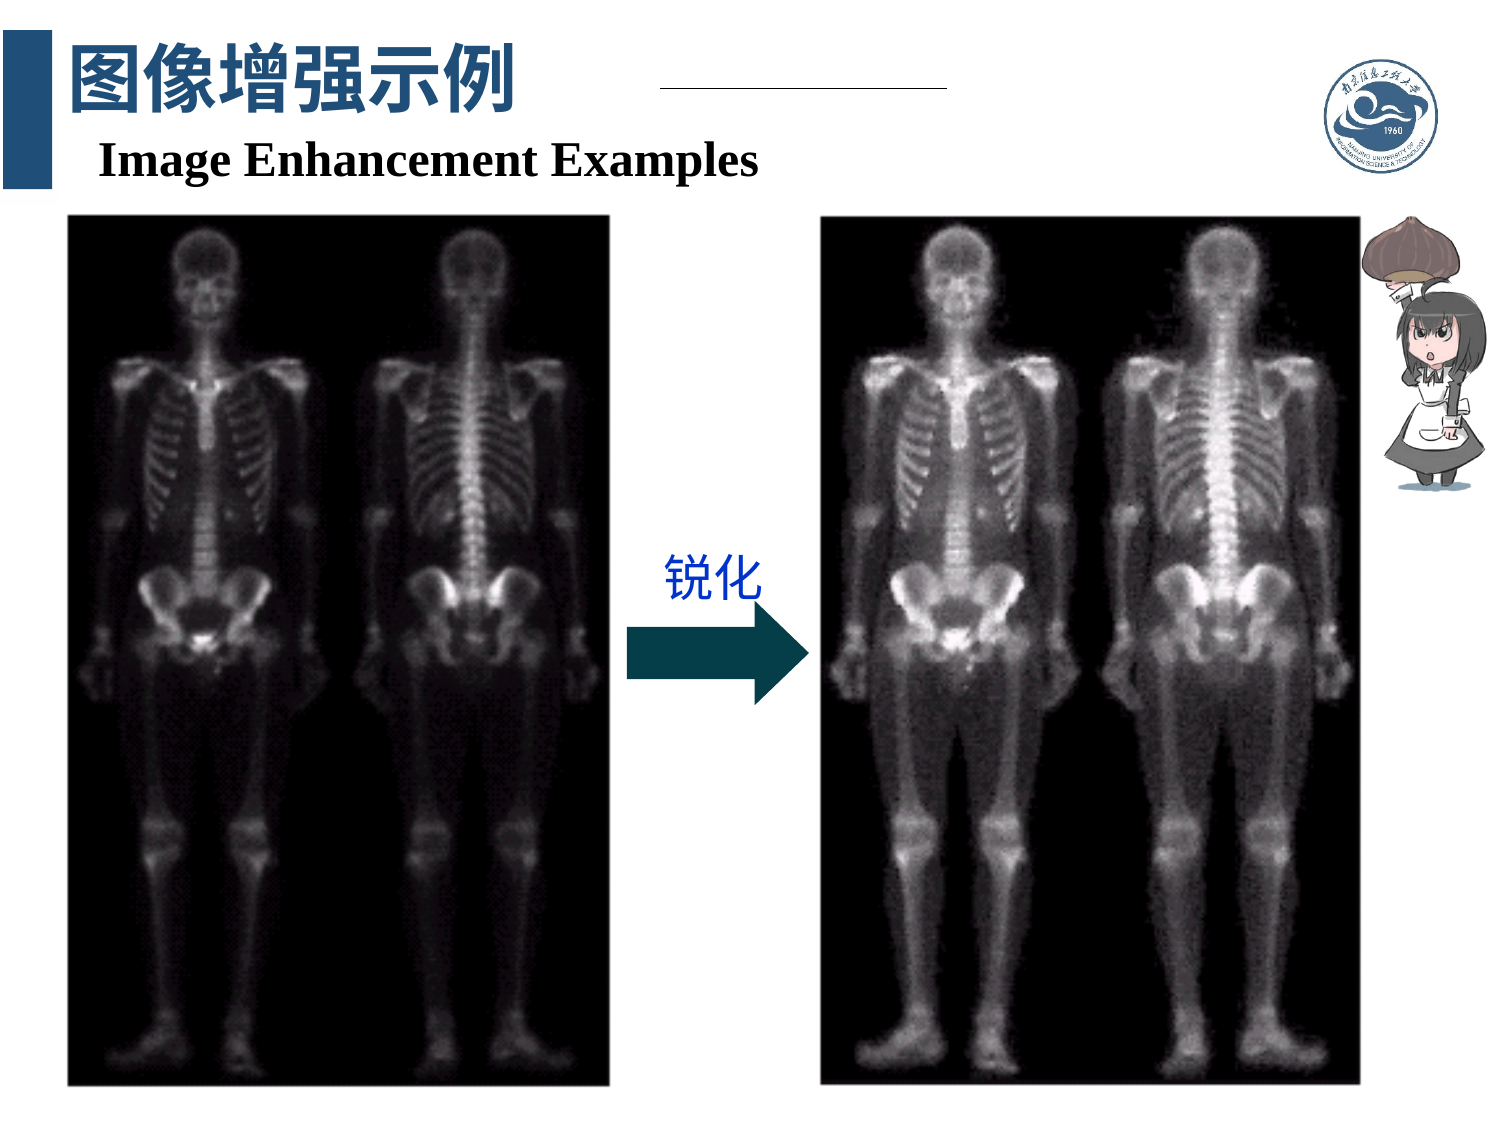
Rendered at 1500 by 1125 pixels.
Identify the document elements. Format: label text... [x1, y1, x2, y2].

text_box 锐化 [649, 538, 779, 614]
text_box 图像增强示例 [52, 16, 613, 148]
text_box Image Enhancement Examples [82, 70, 847, 250]
picture [58, 208, 614, 1094]
text_box [3, 30, 53, 190]
picture [814, 208, 1500, 1096]
text_box [626, 614, 809, 706]
picture [1308, 44, 1452, 185]
